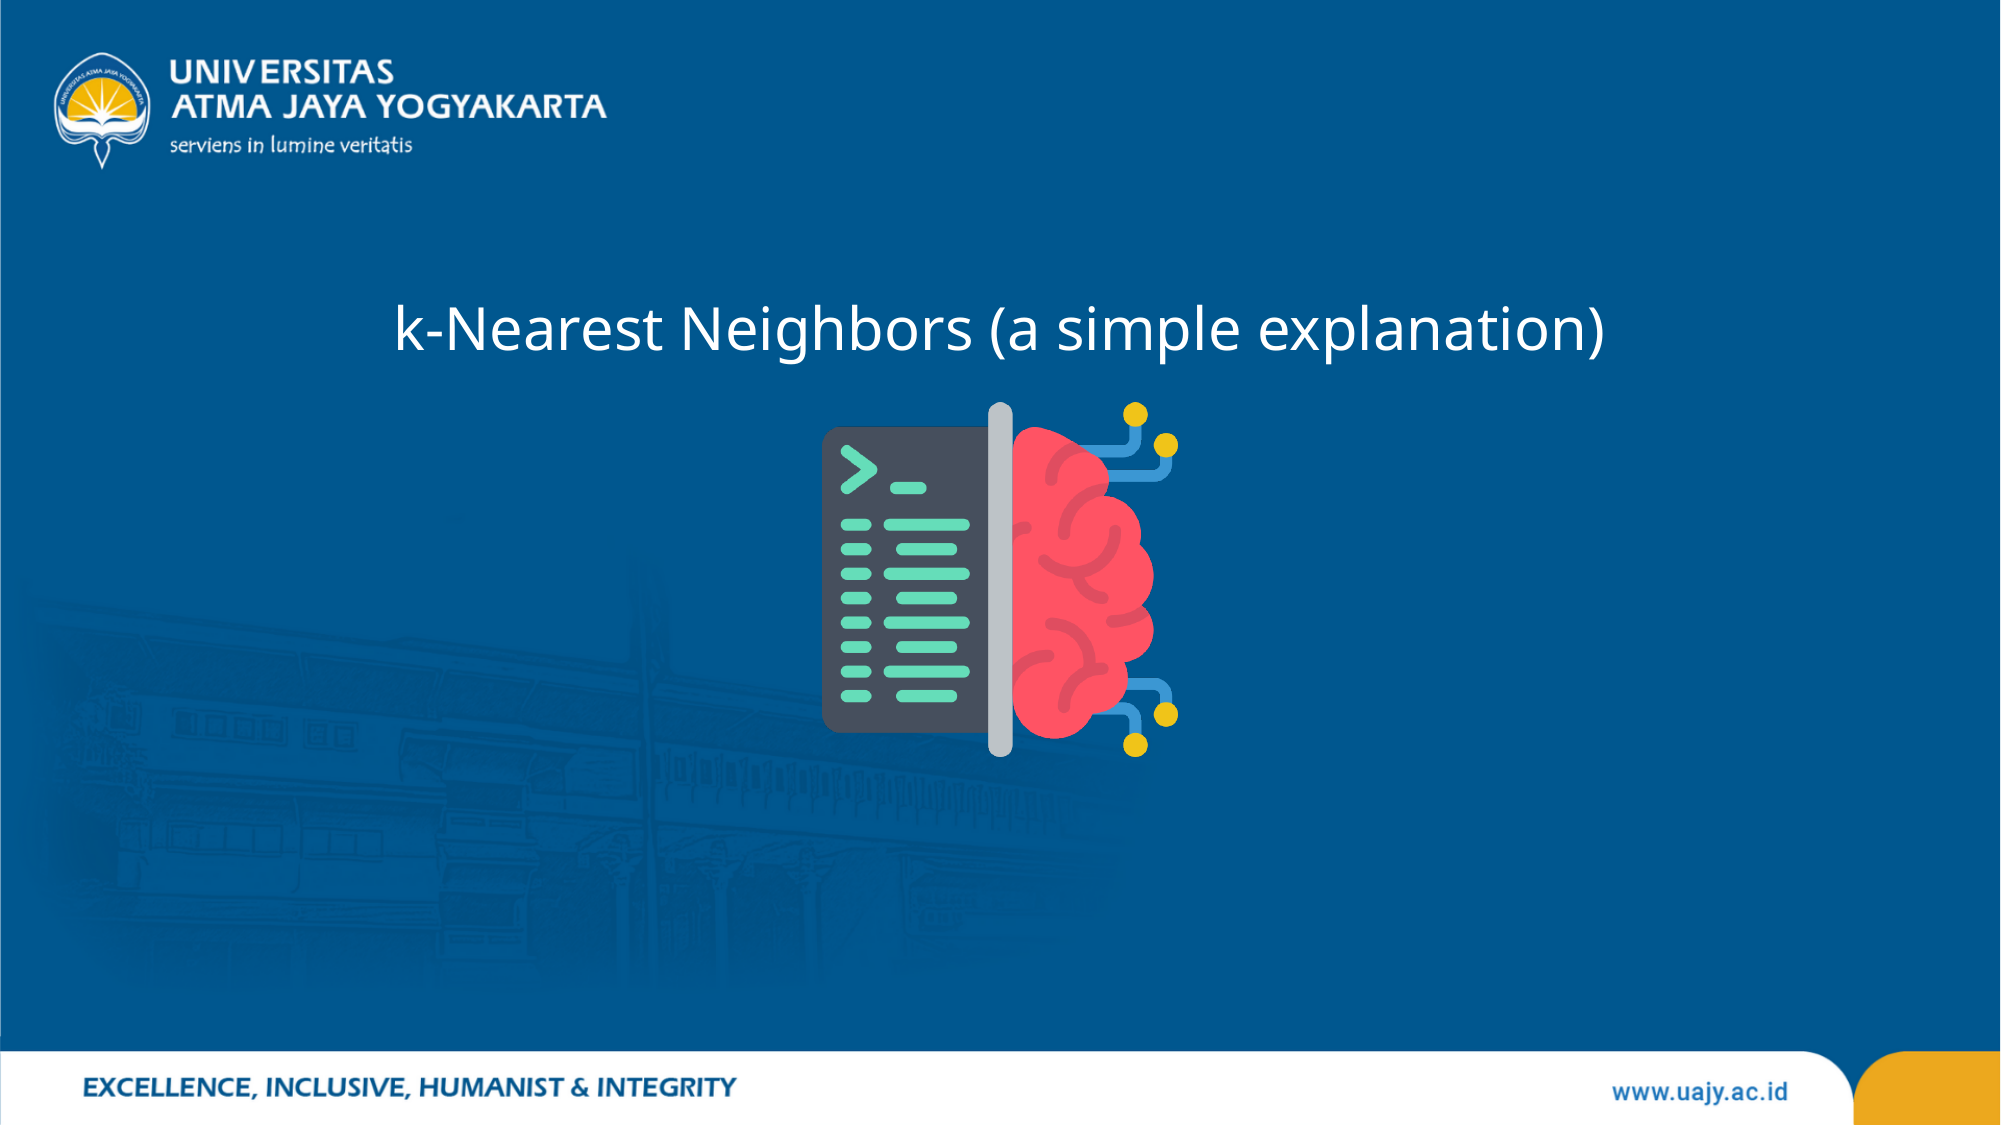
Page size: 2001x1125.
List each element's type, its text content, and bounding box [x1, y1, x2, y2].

picture [0, 0, 2001, 1125]
title k-Nearest Neighbors (a simple explanation) [137, 290, 1863, 372]
